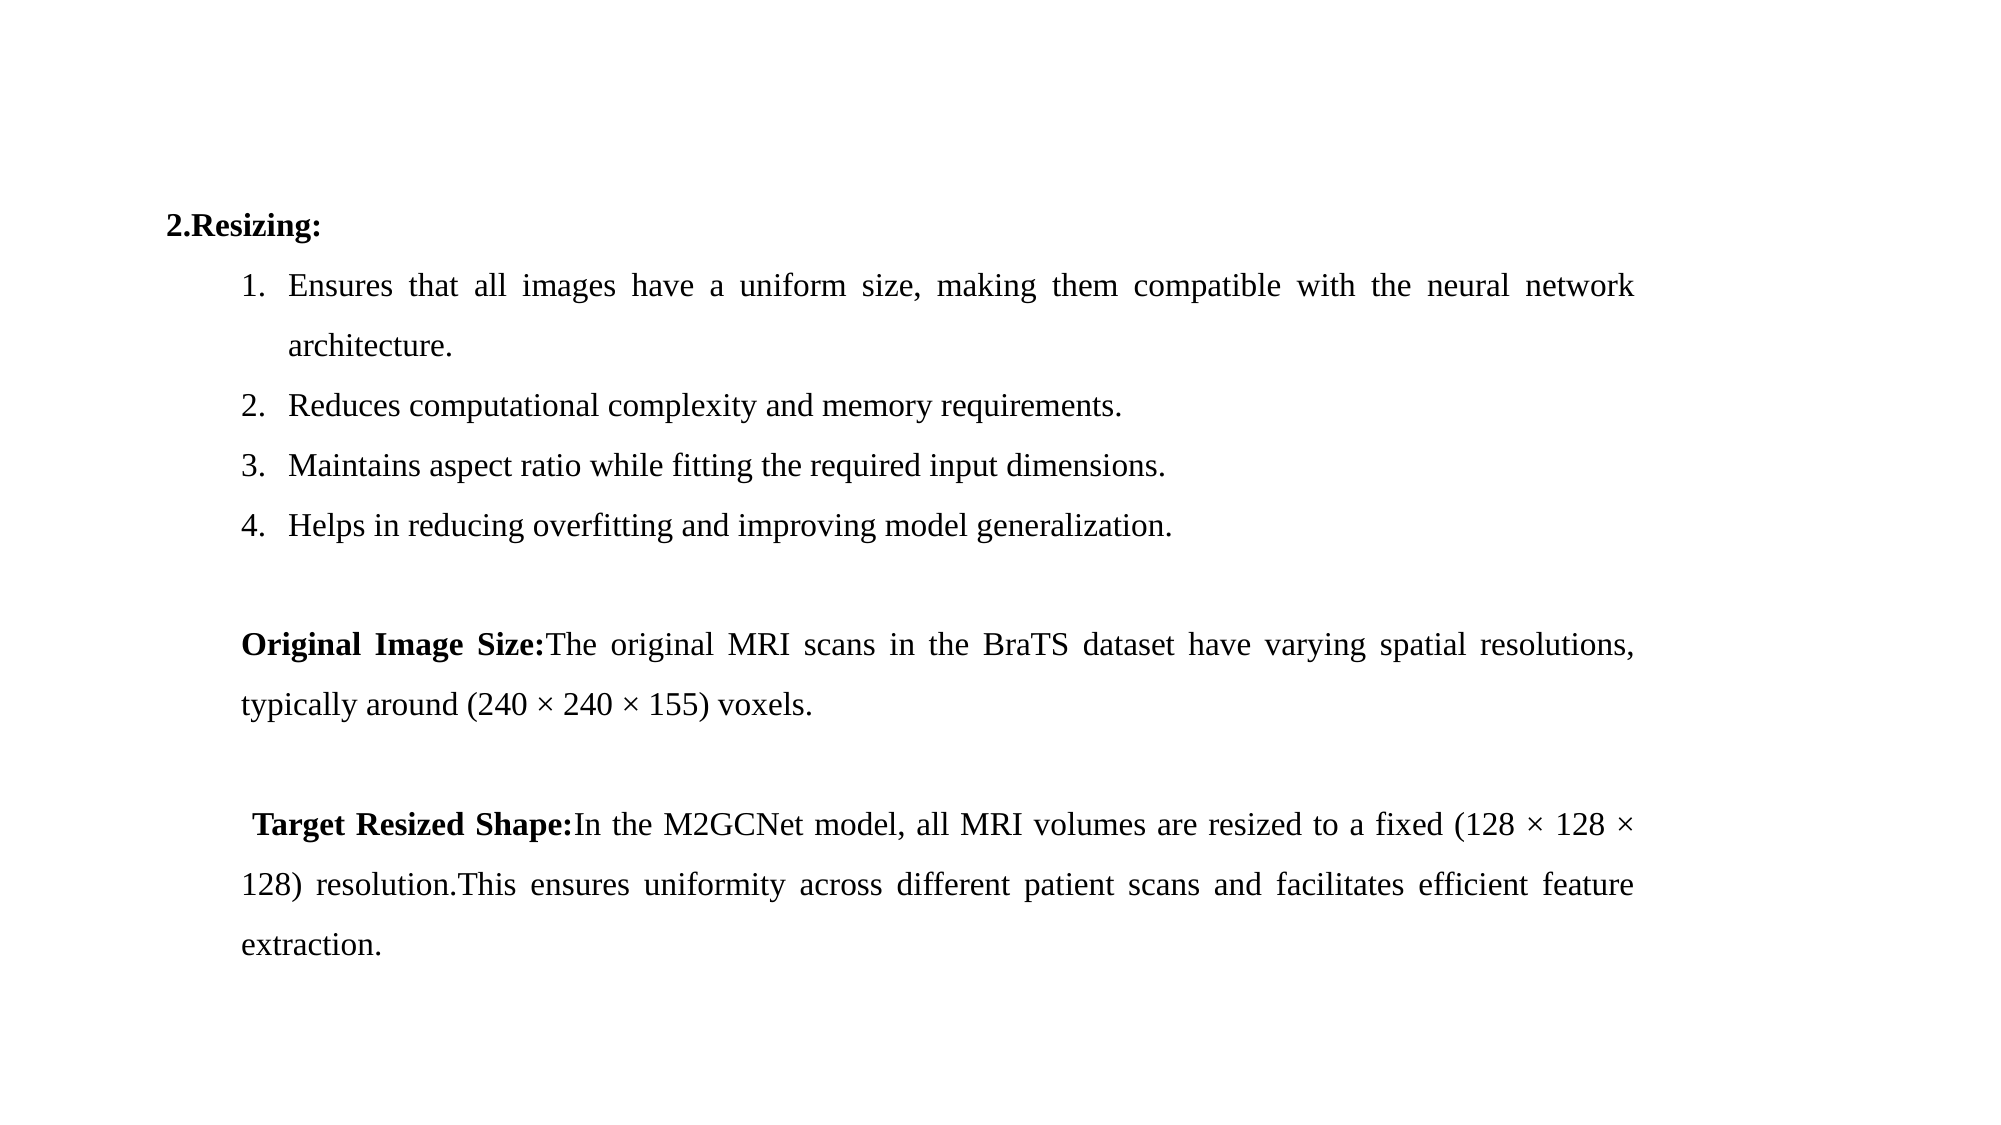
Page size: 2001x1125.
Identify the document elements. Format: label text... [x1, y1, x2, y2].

text_box 2.Resizing: Ensures that all images have a uniform size, making them compatible with the neural network architecture. Reduces computational complexity and memory requirements. Maintains aspect ratio while fitting the required input dimensions. Helps in reducing overfitting and improving model generalization. Original Image Size:The original MRI scans in the BraTS dataset have varying spatial resolutions, typically around (240 × 240 × 155) voxels. Target Resized Shape:In the M2GCNet model, all MRI volumes are resized to a fixed (128 × 128 × 128) resolution.This ensures uniformity across different patient scans and facilitates efficient feature extraction. [151, 176, 1652, 970]
